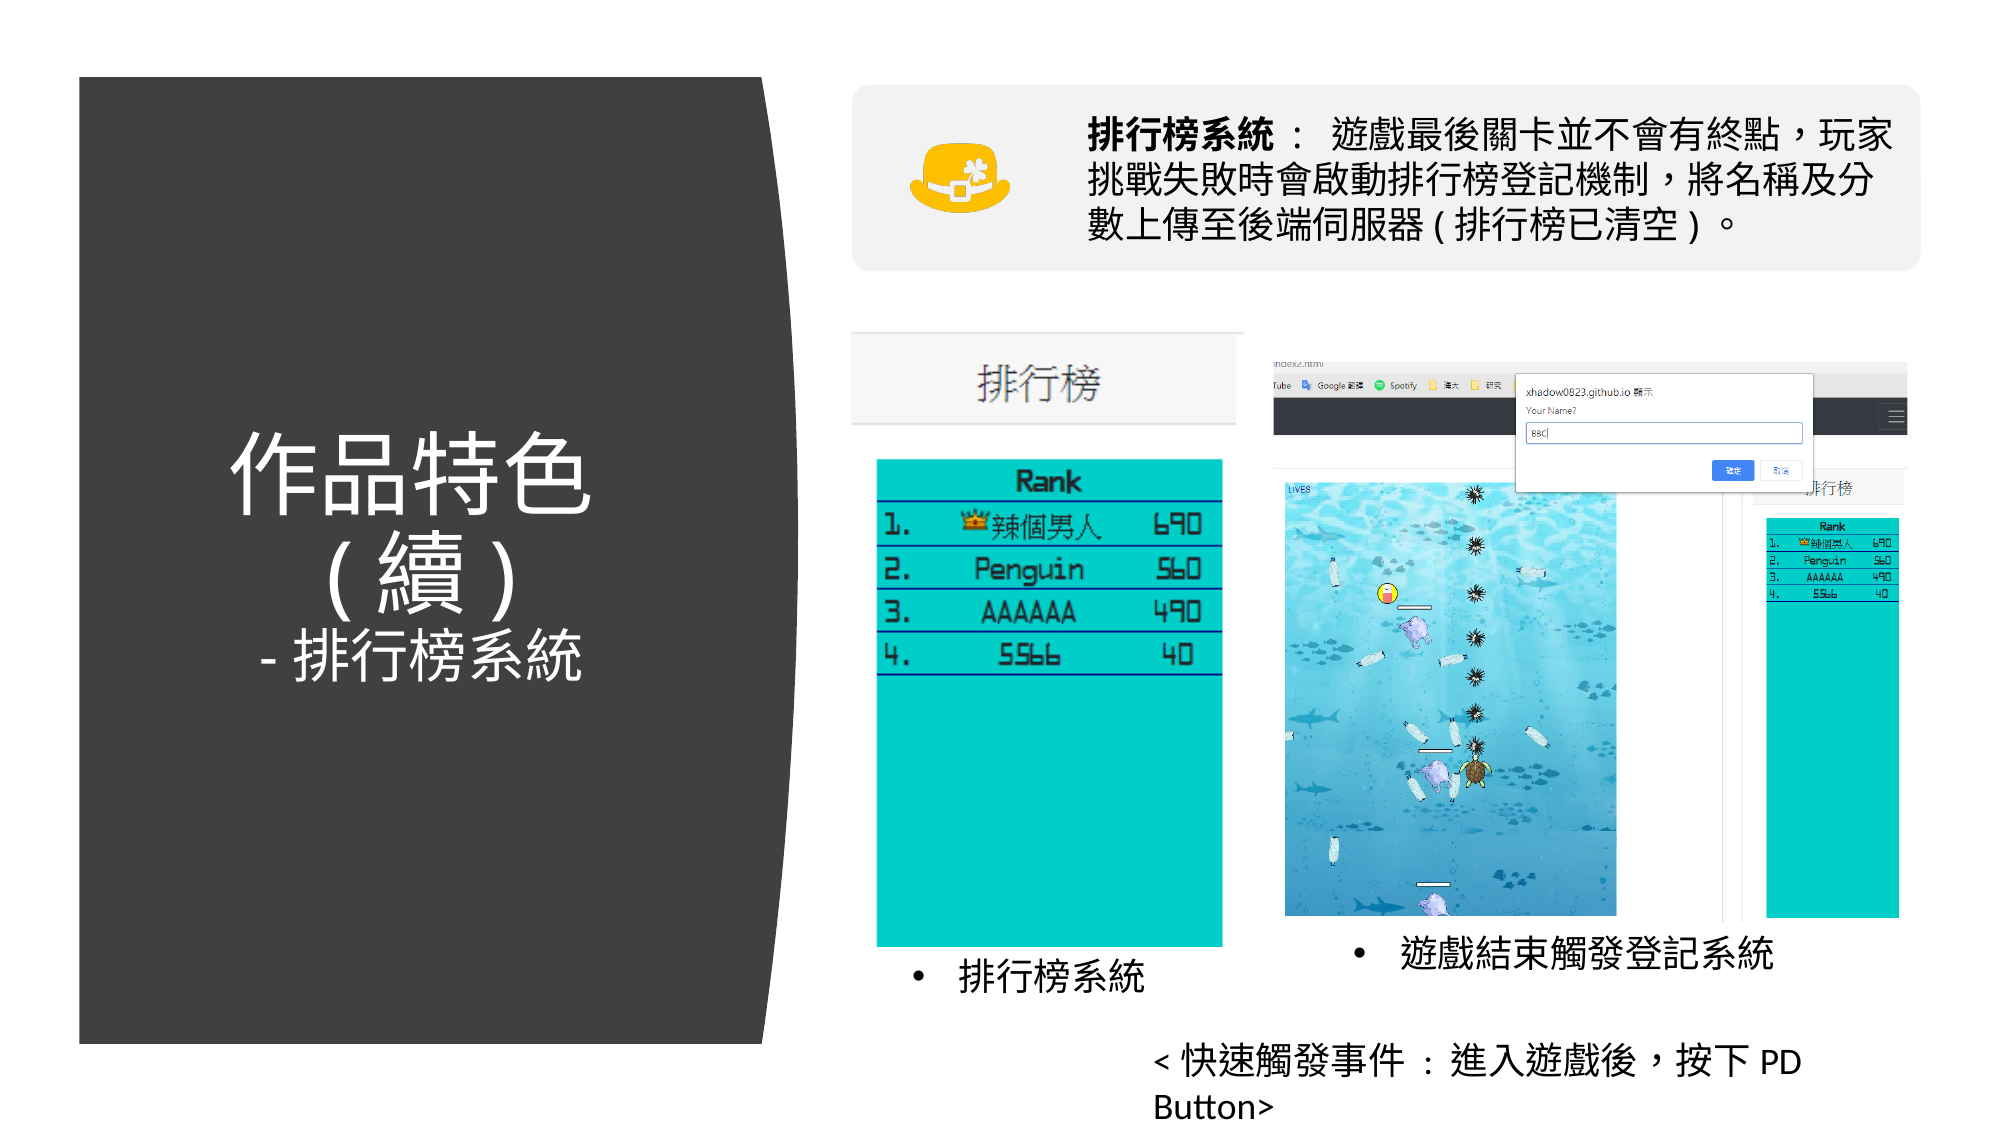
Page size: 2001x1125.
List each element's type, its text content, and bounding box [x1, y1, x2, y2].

text_box 遊戲結束觸發登記系統 [1338, 922, 1903, 982]
text_box 排行榜系統 [896, 945, 1347, 1006]
picture [851, 322, 1245, 947]
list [852, 0, 1921, 490]
text_box [78, 76, 800, 1045]
text_box <快速觸發事件 : 進入遊戲後，按下PD Button> [1138, 1029, 1934, 1125]
title 作品特色(續) -排行榜系統 [141, 166, 702, 953]
picture [1273, 362, 1908, 922]
